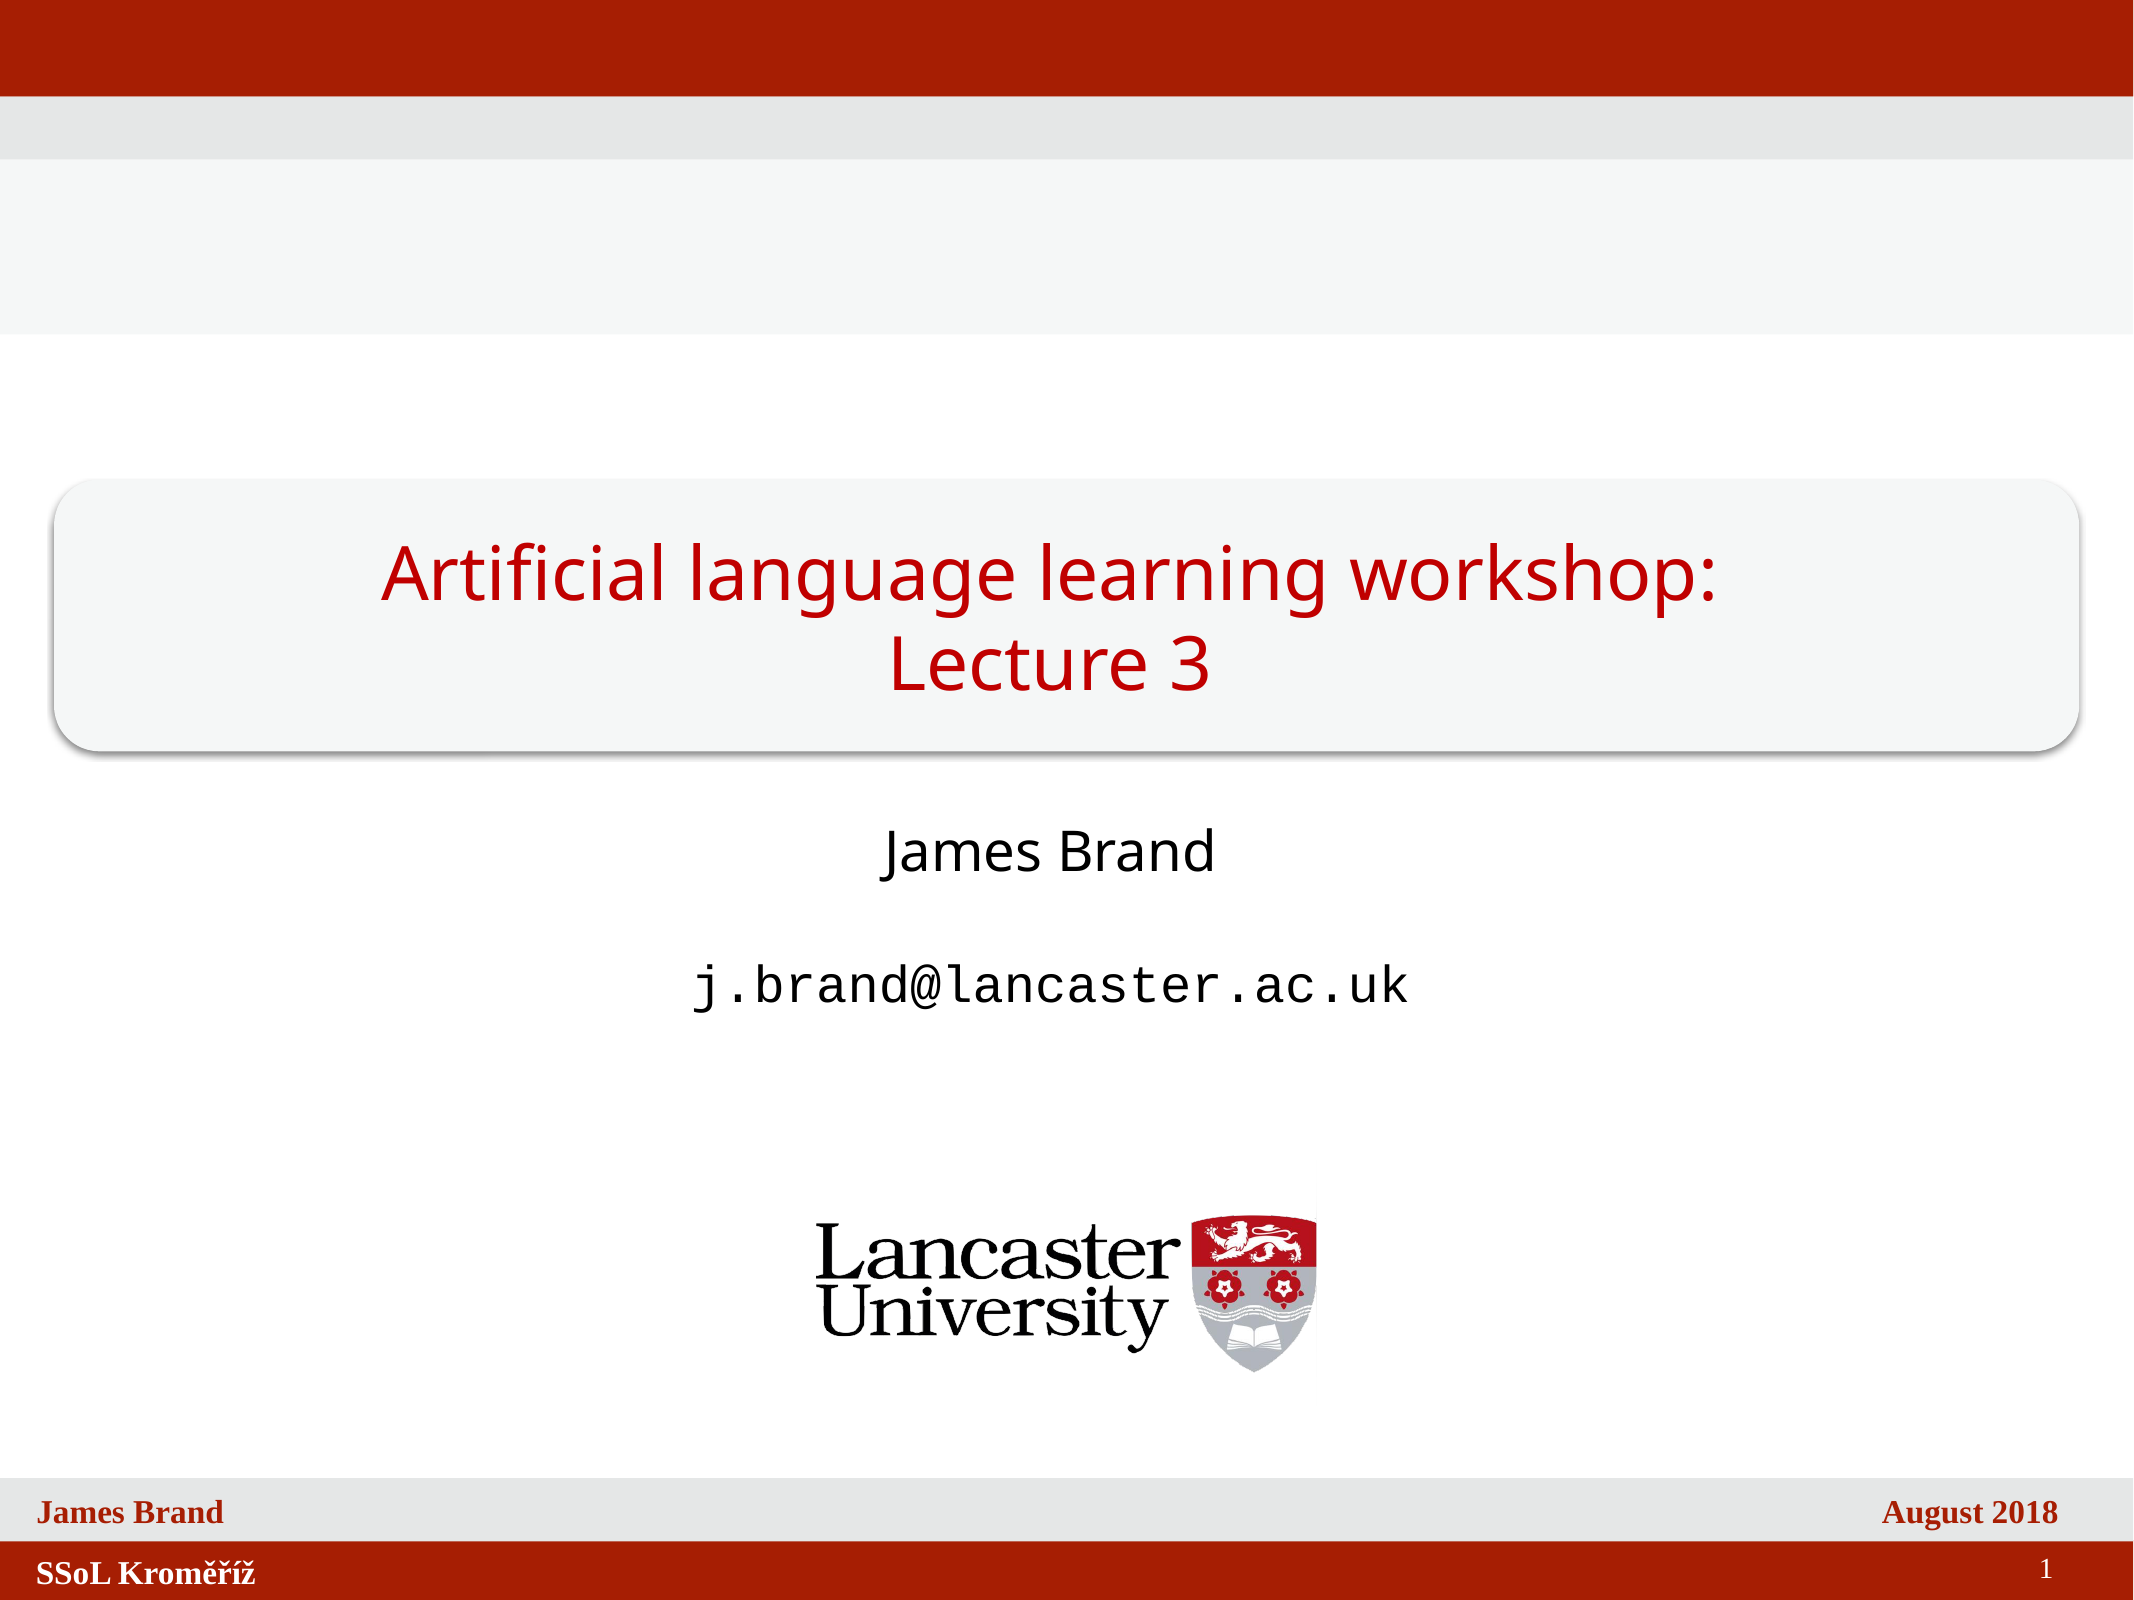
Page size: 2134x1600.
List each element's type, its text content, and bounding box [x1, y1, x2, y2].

text_box [54, 479, 2080, 752]
text_box Artificial language learning workshop: Lecture 3 [33, 525, 2068, 706]
text_box [0, 0, 2134, 97]
picture [816, 1134, 1317, 1444]
slide_number 1 [2029, 1539, 2064, 1595]
text_box James Brand j.brand@lancaster.ac.uk [33, 807, 2068, 1022]
